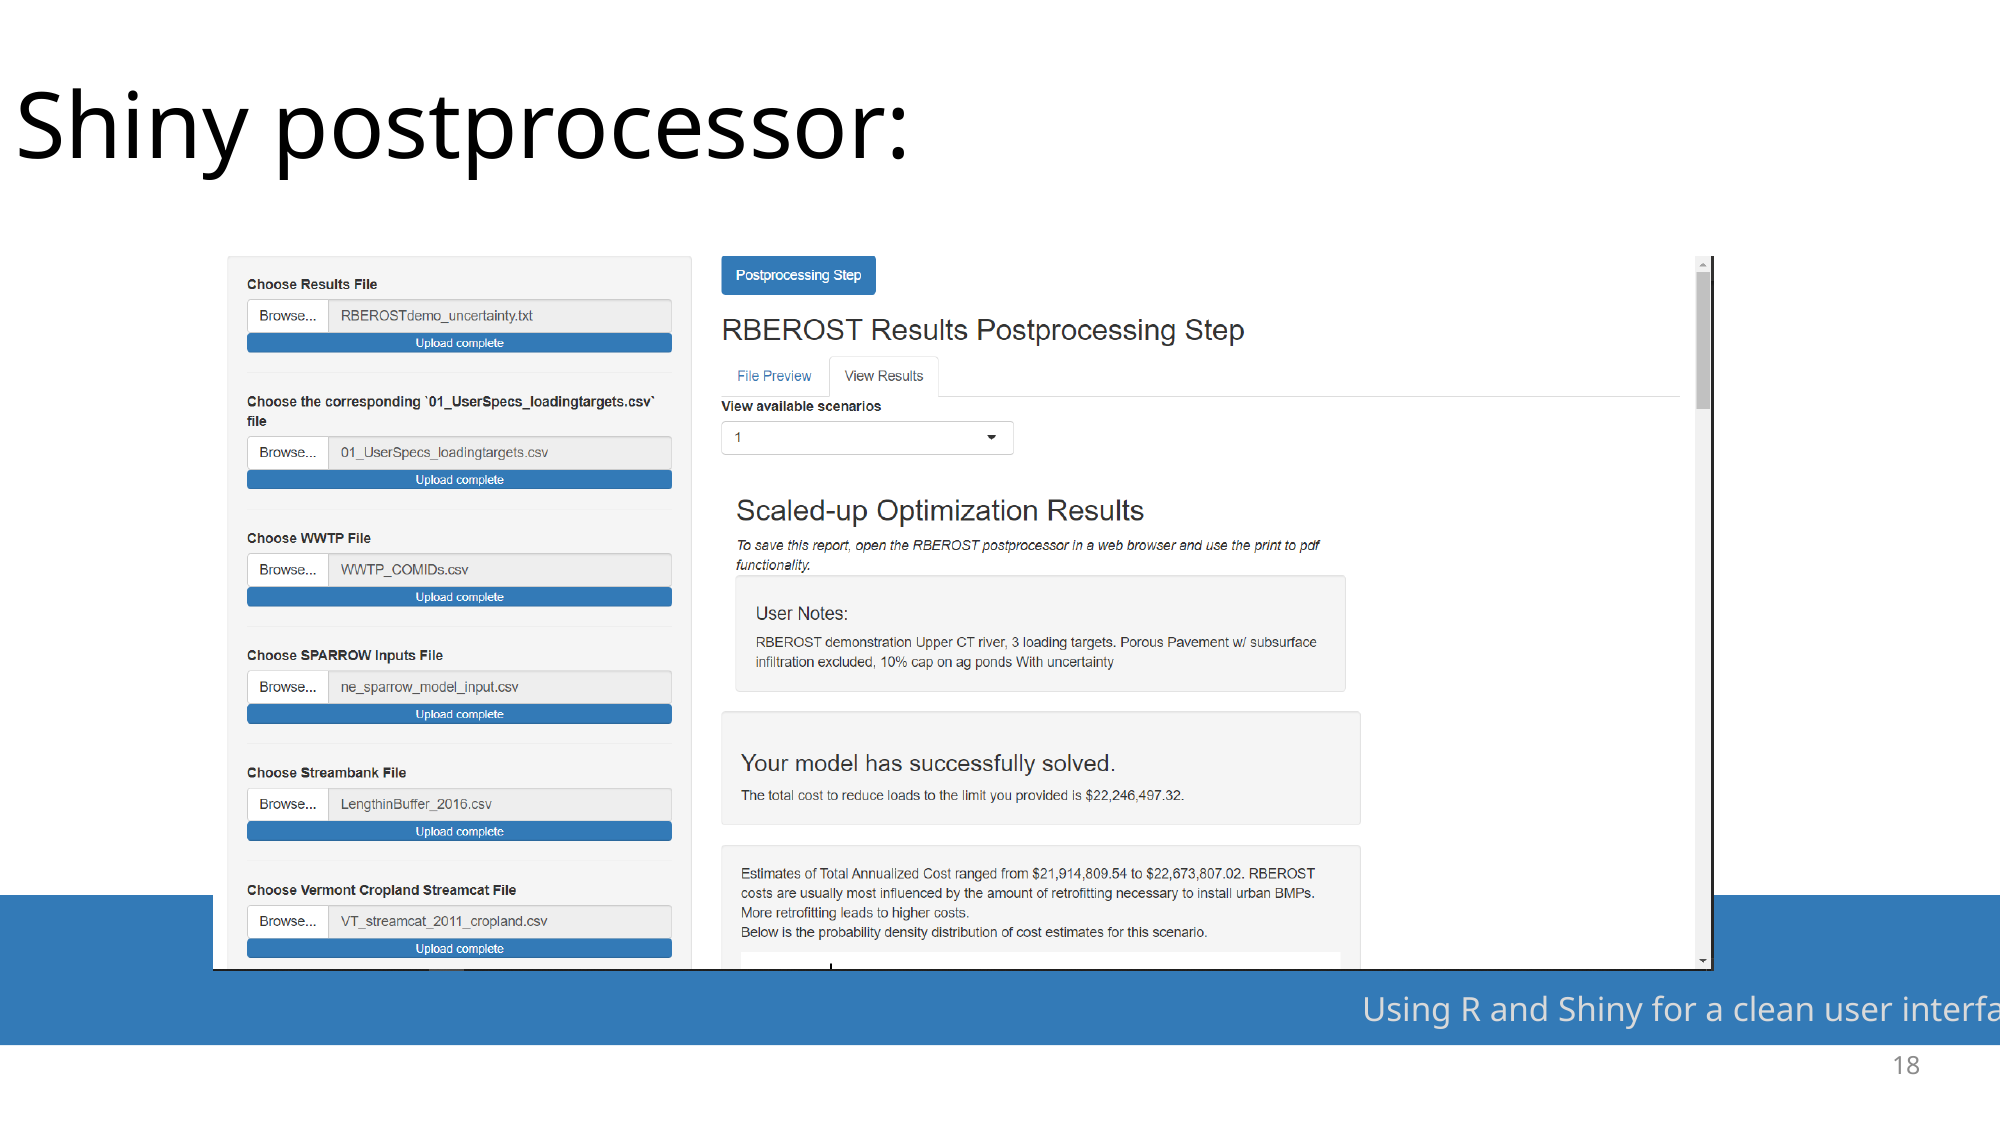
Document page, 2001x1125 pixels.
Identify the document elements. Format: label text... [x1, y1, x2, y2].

text_box 18 [1519, 1066, 1936, 1084]
text_box [0, 894, 2000, 1046]
text_box Using R and Shiny for a clean user interface [1347, 980, 2000, 1066]
title Shiny postprocessor: [0, 20, 1998, 238]
picture [213, 256, 1714, 971]
